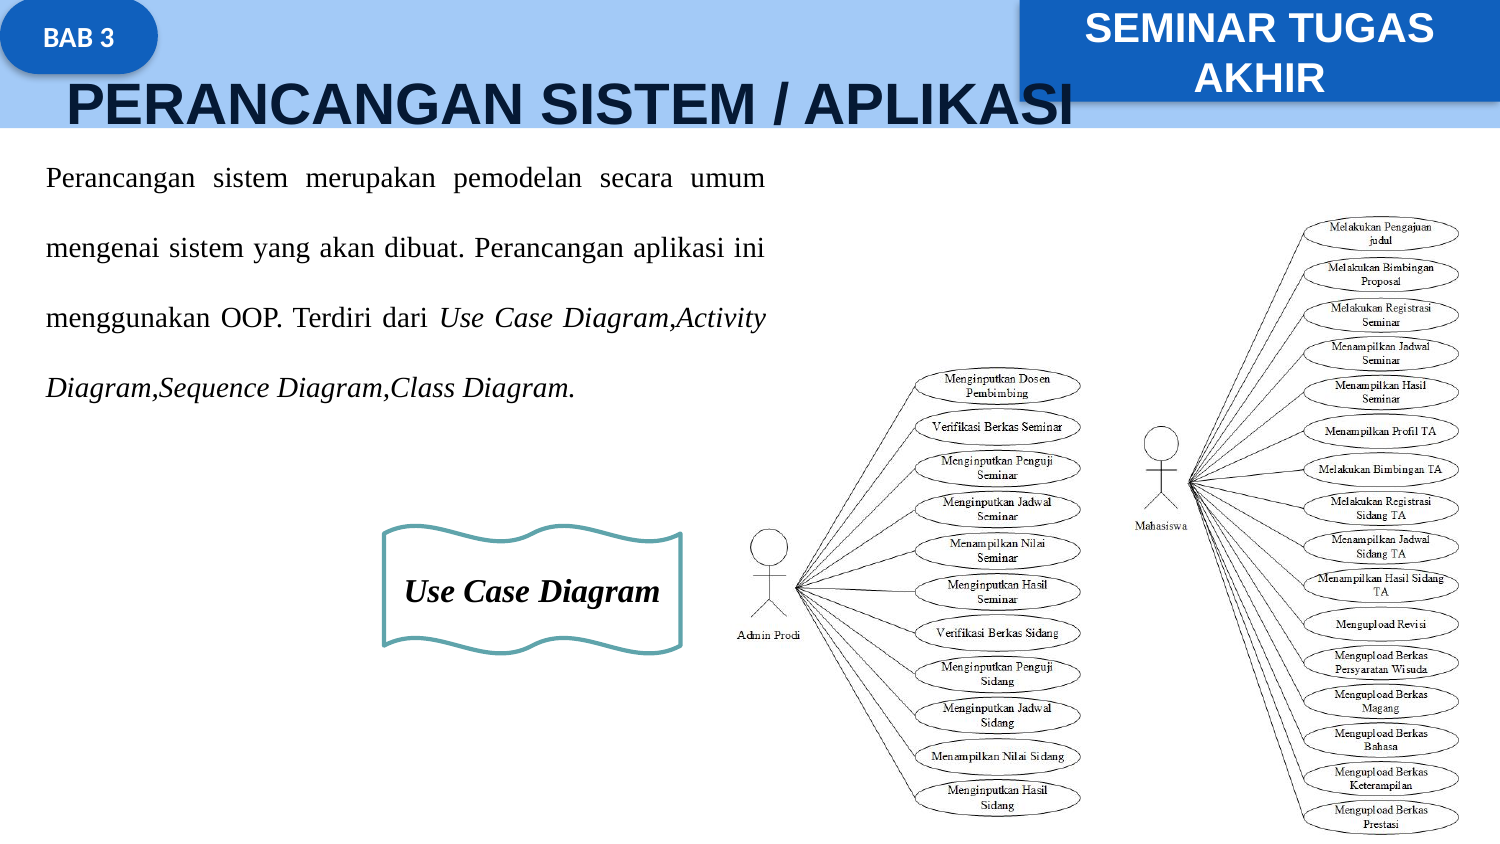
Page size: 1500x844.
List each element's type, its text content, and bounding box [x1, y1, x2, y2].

picture [1129, 214, 1459, 837]
picture [730, 366, 1081, 818]
text_box Use Case Diagram [381, 523, 683, 656]
text_box SEMINAR TUGAS AKHIR [1017, 0, 1500, 104]
text_box BAB 3 [0, 0, 160, 77]
title PERANCANGAN SISTEM / APLIKASI [50, 50, 1211, 145]
text_box Perancangan sistem merupakan pemodelan secara umum mengenai sistem yang akan dibuat. Perancangan aplikasi ini menggunakan OOP. Terdiri dari Use Case Diagram,Activity Diagram,Sequence Diagram,Class Diagram. [31, 116, 782, 411]
